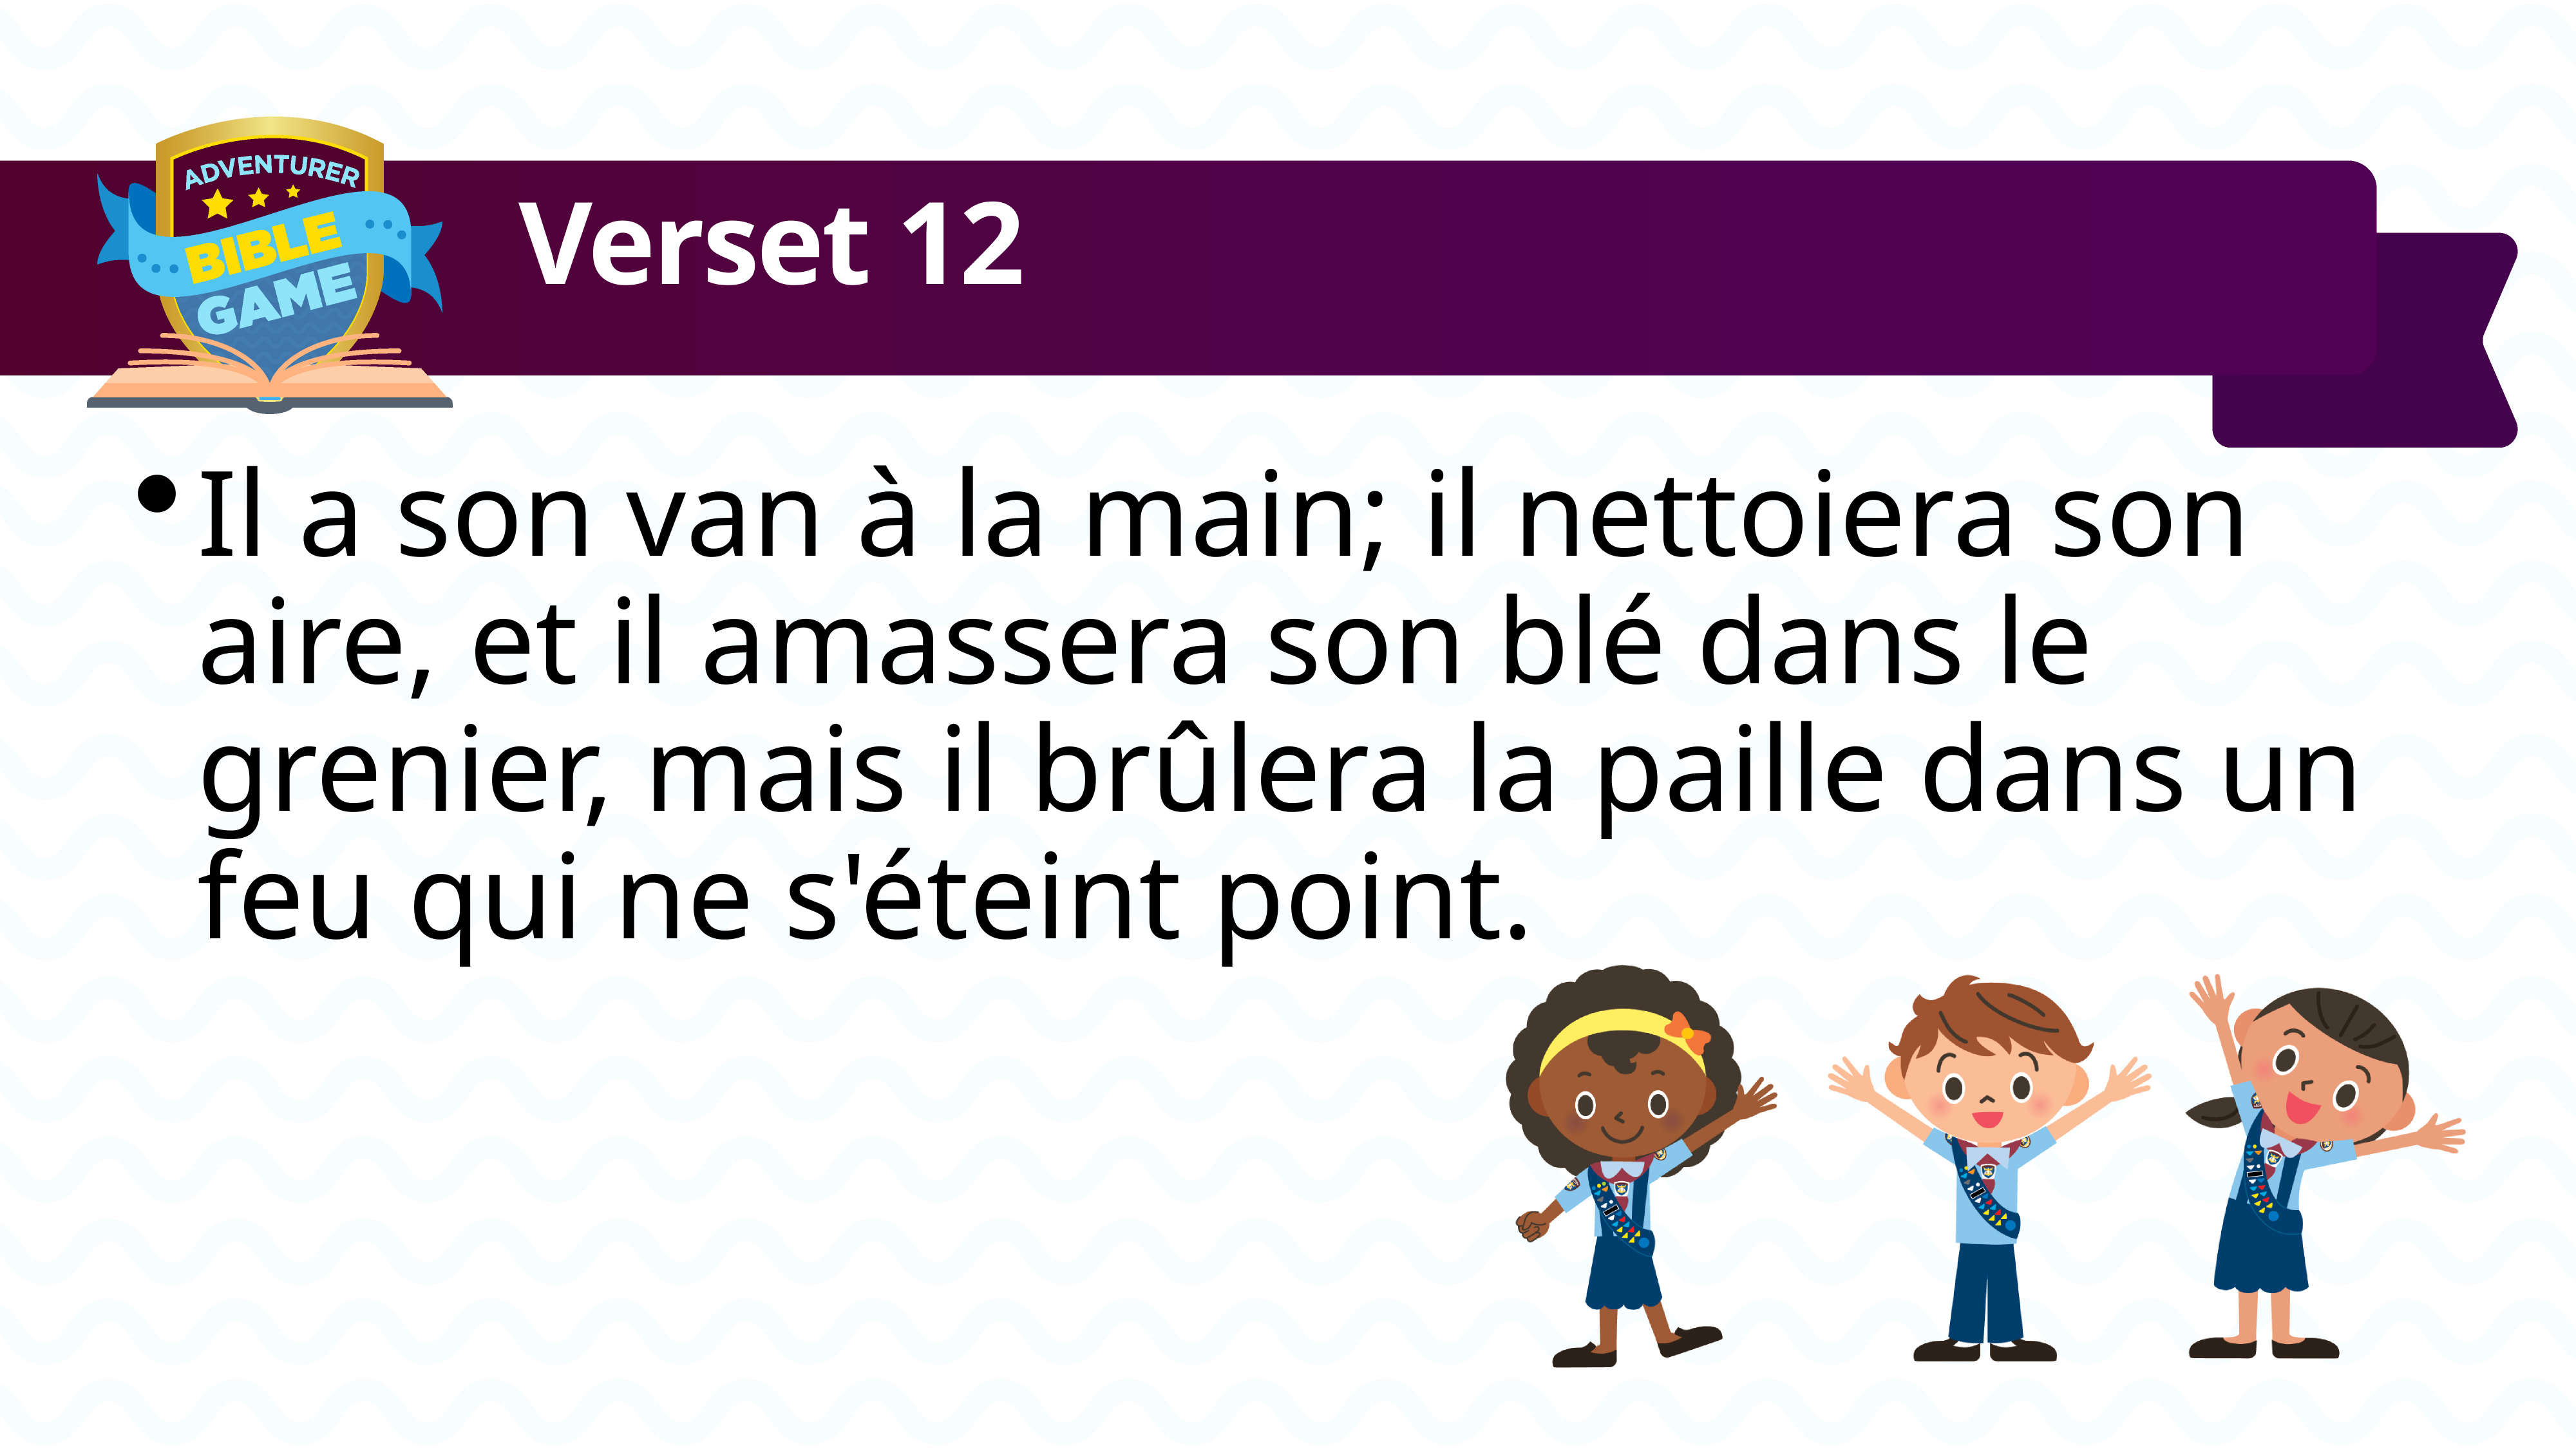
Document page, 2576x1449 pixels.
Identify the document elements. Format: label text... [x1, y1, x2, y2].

title Verset 12 [513, 191, 2449, 363]
list Il a son van à la main; il nettoiera son aire, et il amassera son blé dans le grenier, mais il brûlera la paille dans un feu qui ne s'éteint point. [127, 448, 2449, 1321]
picture [0, 0, 2576, 1449]
